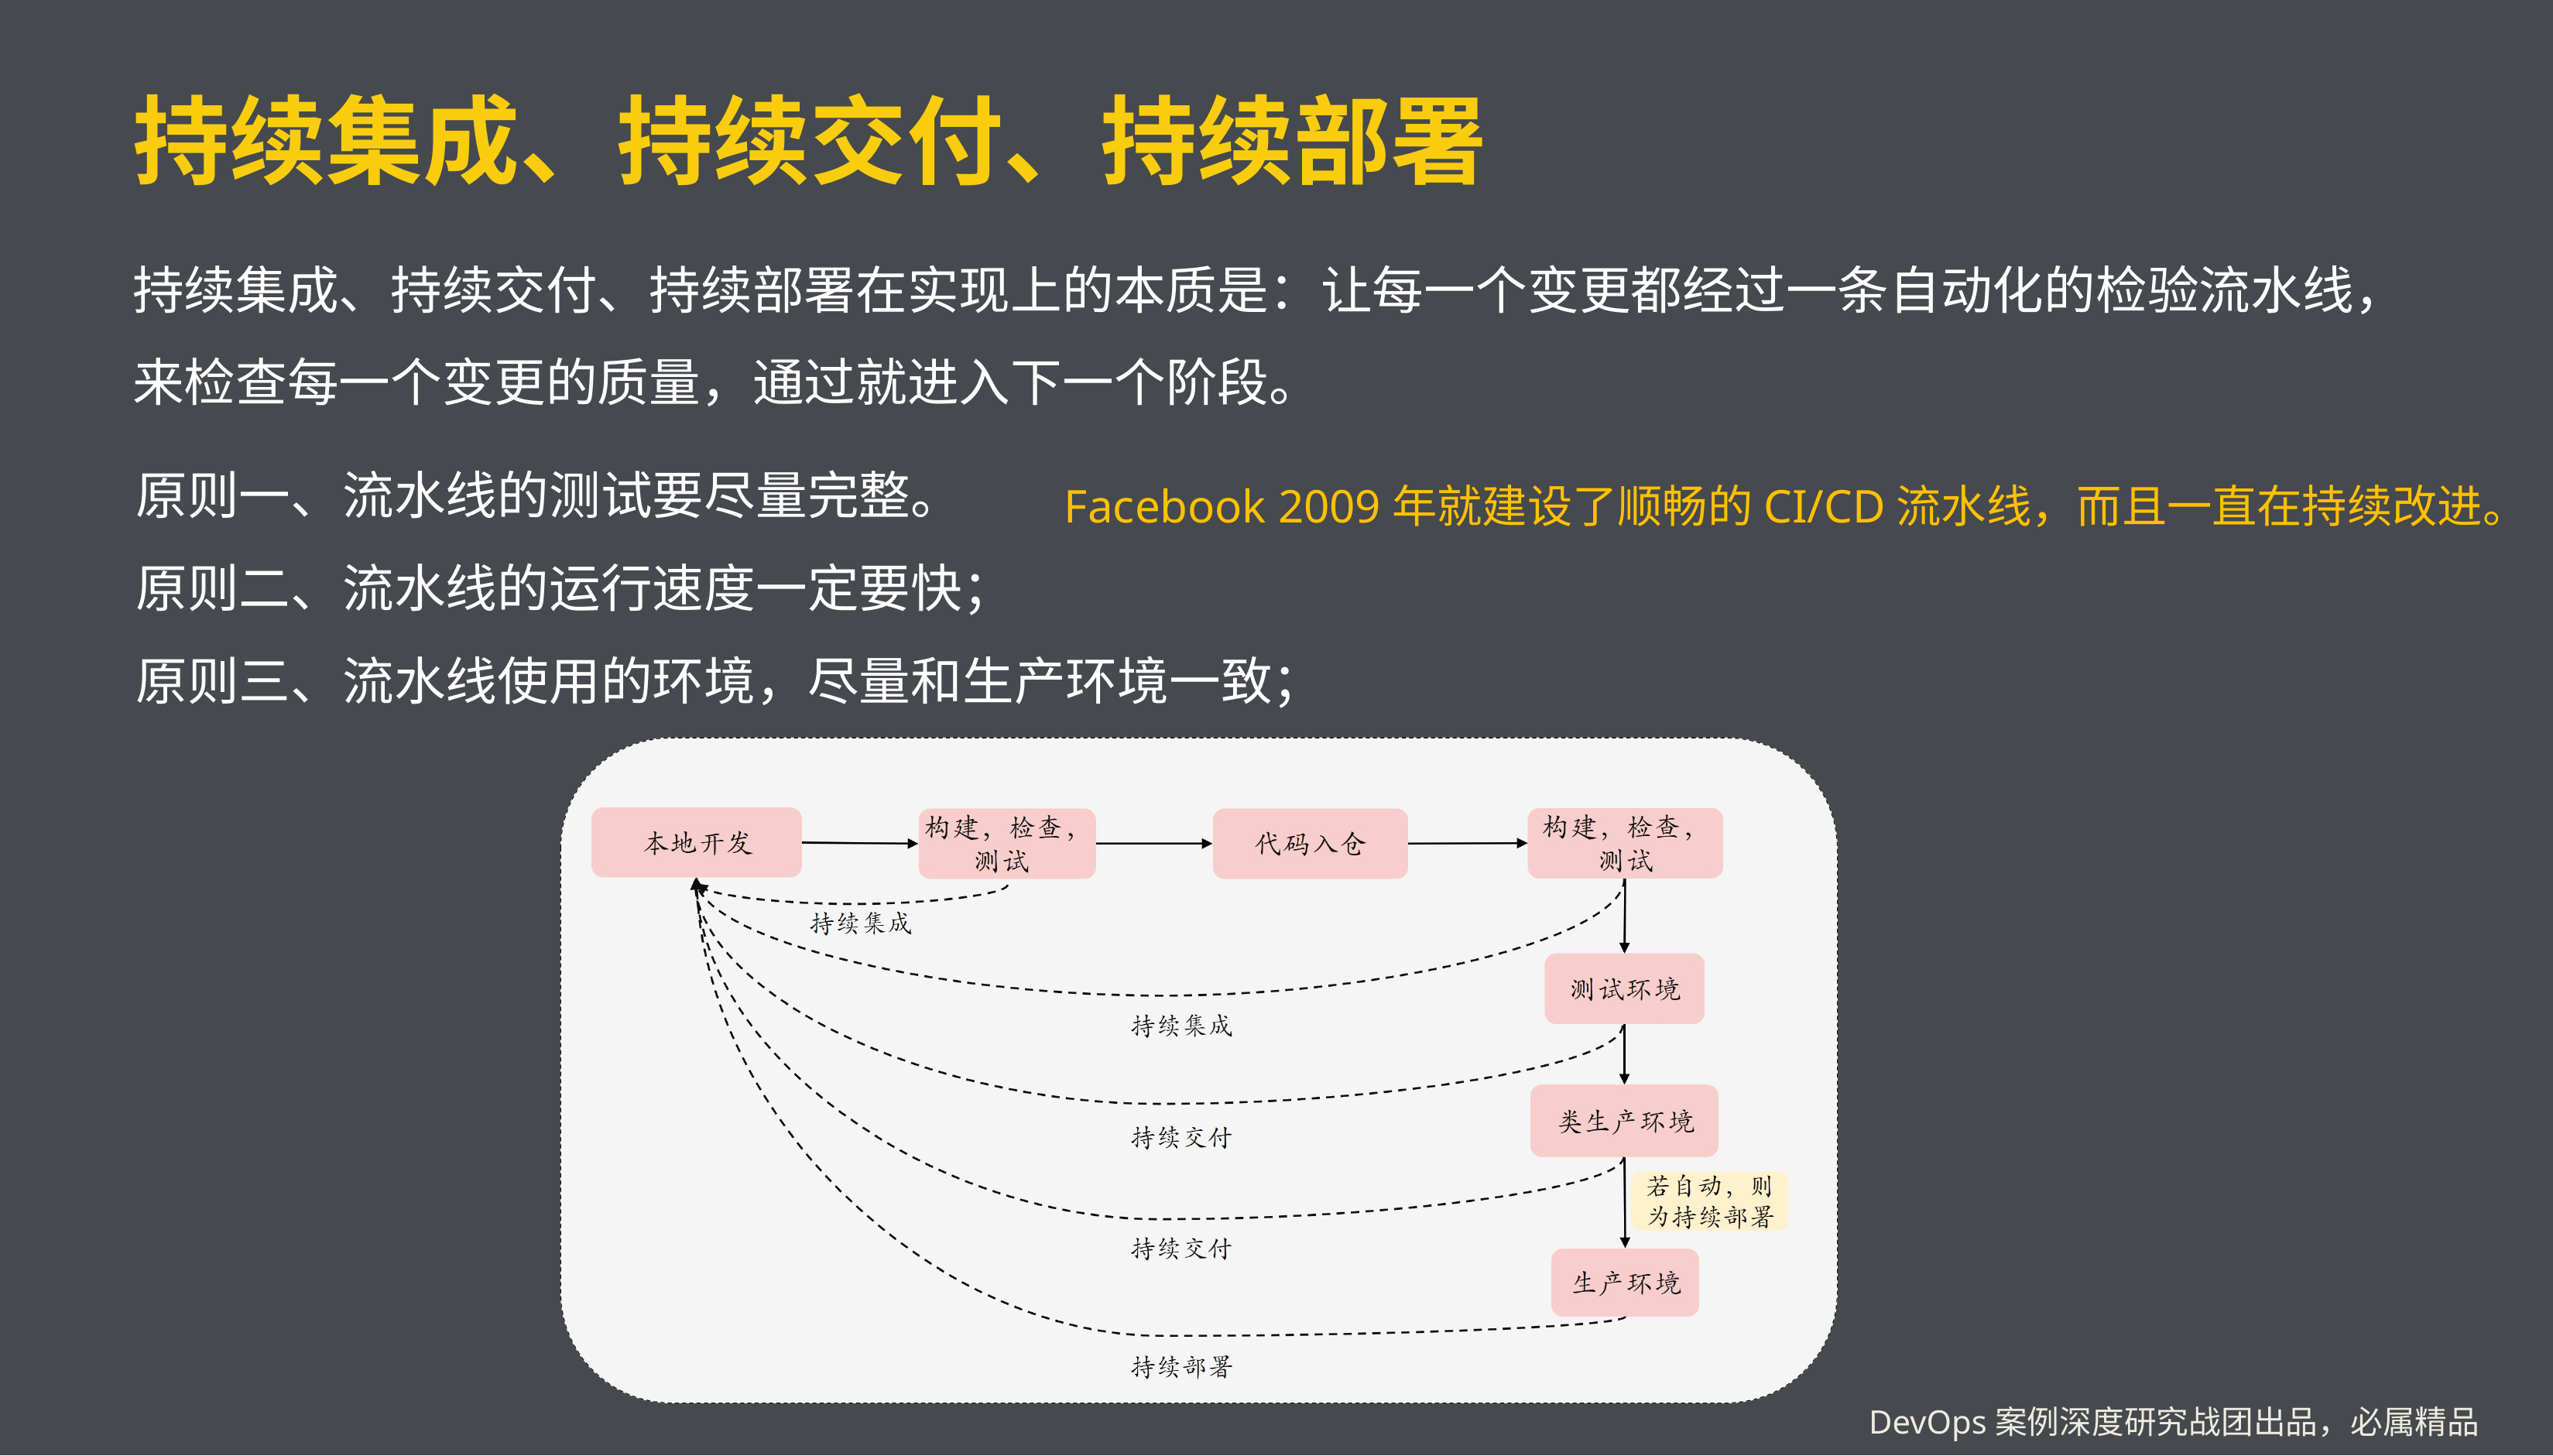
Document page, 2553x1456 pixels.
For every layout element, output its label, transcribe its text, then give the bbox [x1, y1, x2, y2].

picture [560, 737, 1839, 1404]
title 持续集成、持续交付、持续部署 [132, 80, 2431, 198]
text_box Facebook 2009年就建设了顺畅的CI/CD流水线，而且一直在持续改进。 [1064, 477, 2525, 532]
text_box 持续集成、持续交付、持续部署在实现上的本质是：让每一个变更都经过一条自动化的检验流水线，来检查每一个变更的质量，通过就进入下一个阶段。 [132, 226, 2431, 413]
text_box 原则一、流水线的测试要尽量完整。 原则二、流水线的运行速度一定要快； 原则三、流水线使用的环境，尽量和生产环境一致； [135, 431, 2313, 711]
